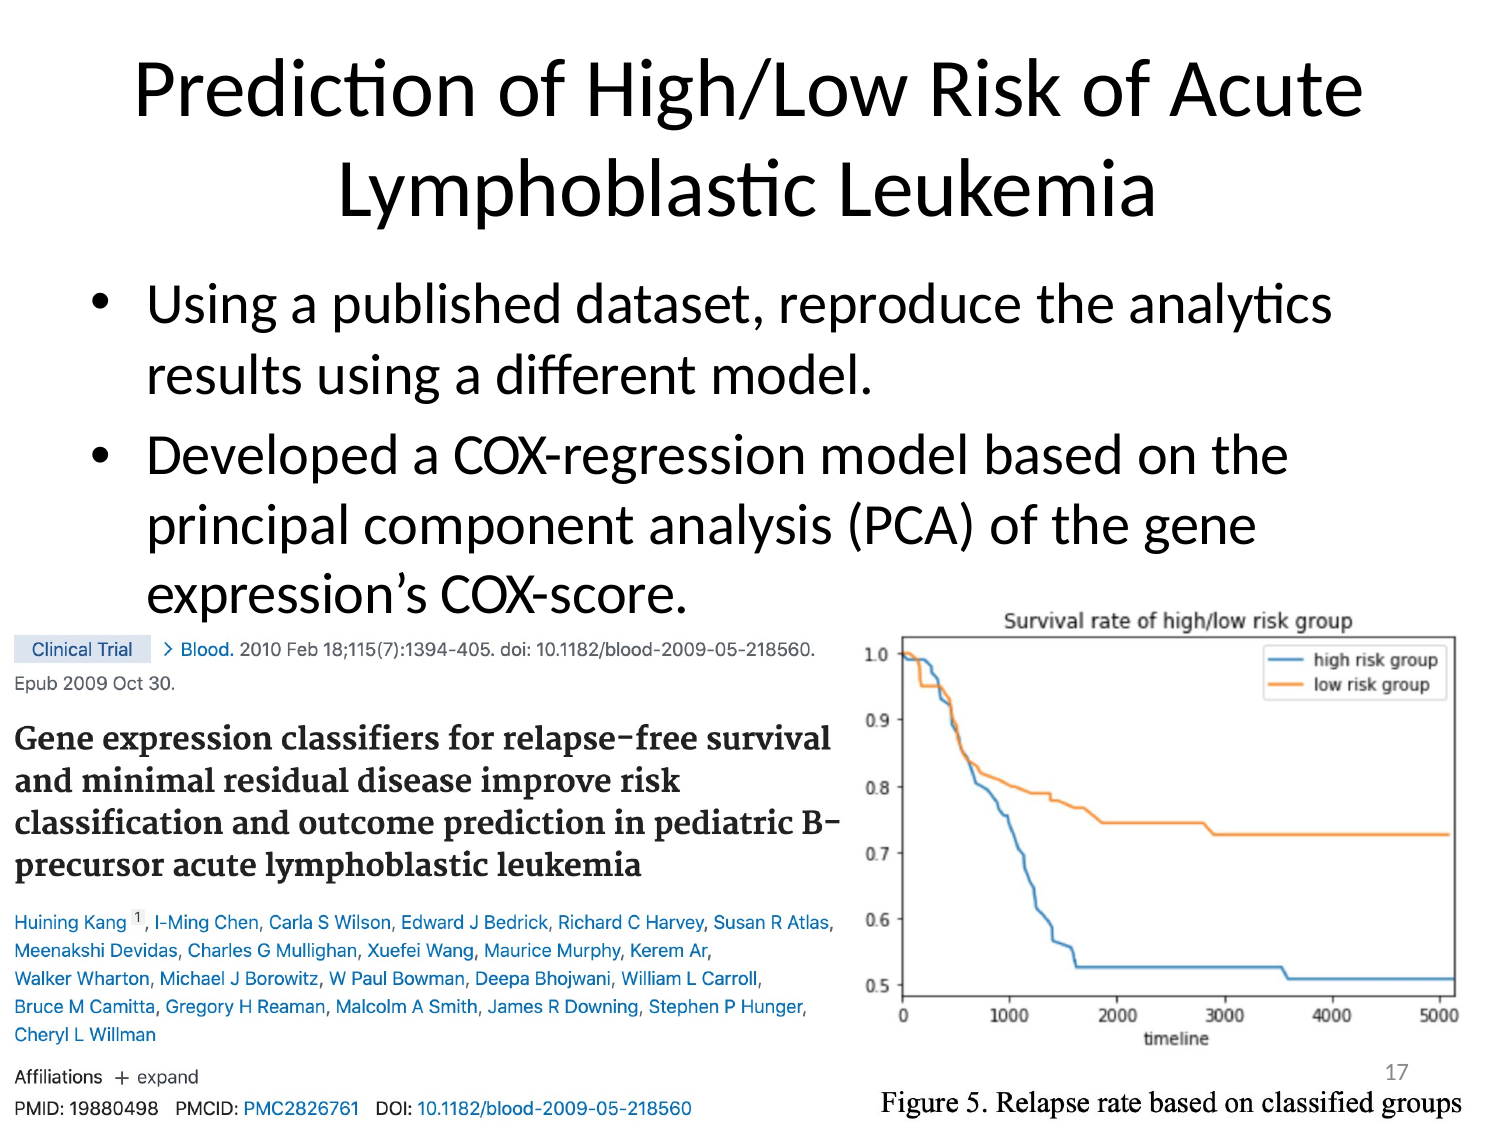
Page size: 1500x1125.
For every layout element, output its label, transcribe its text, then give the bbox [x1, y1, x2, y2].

title Prediction of High/Low Risk of Acute Lymphoblastic Leukemia [131, 30, 1369, 233]
text_box Using a published dataset, reproduce the analytics results using a different model. Developed a COX-regression model based on the principal component analysis (PCA) of the gene expression’s COX-score. [87, 263, 1341, 602]
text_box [0, 603, 1500, 1125]
